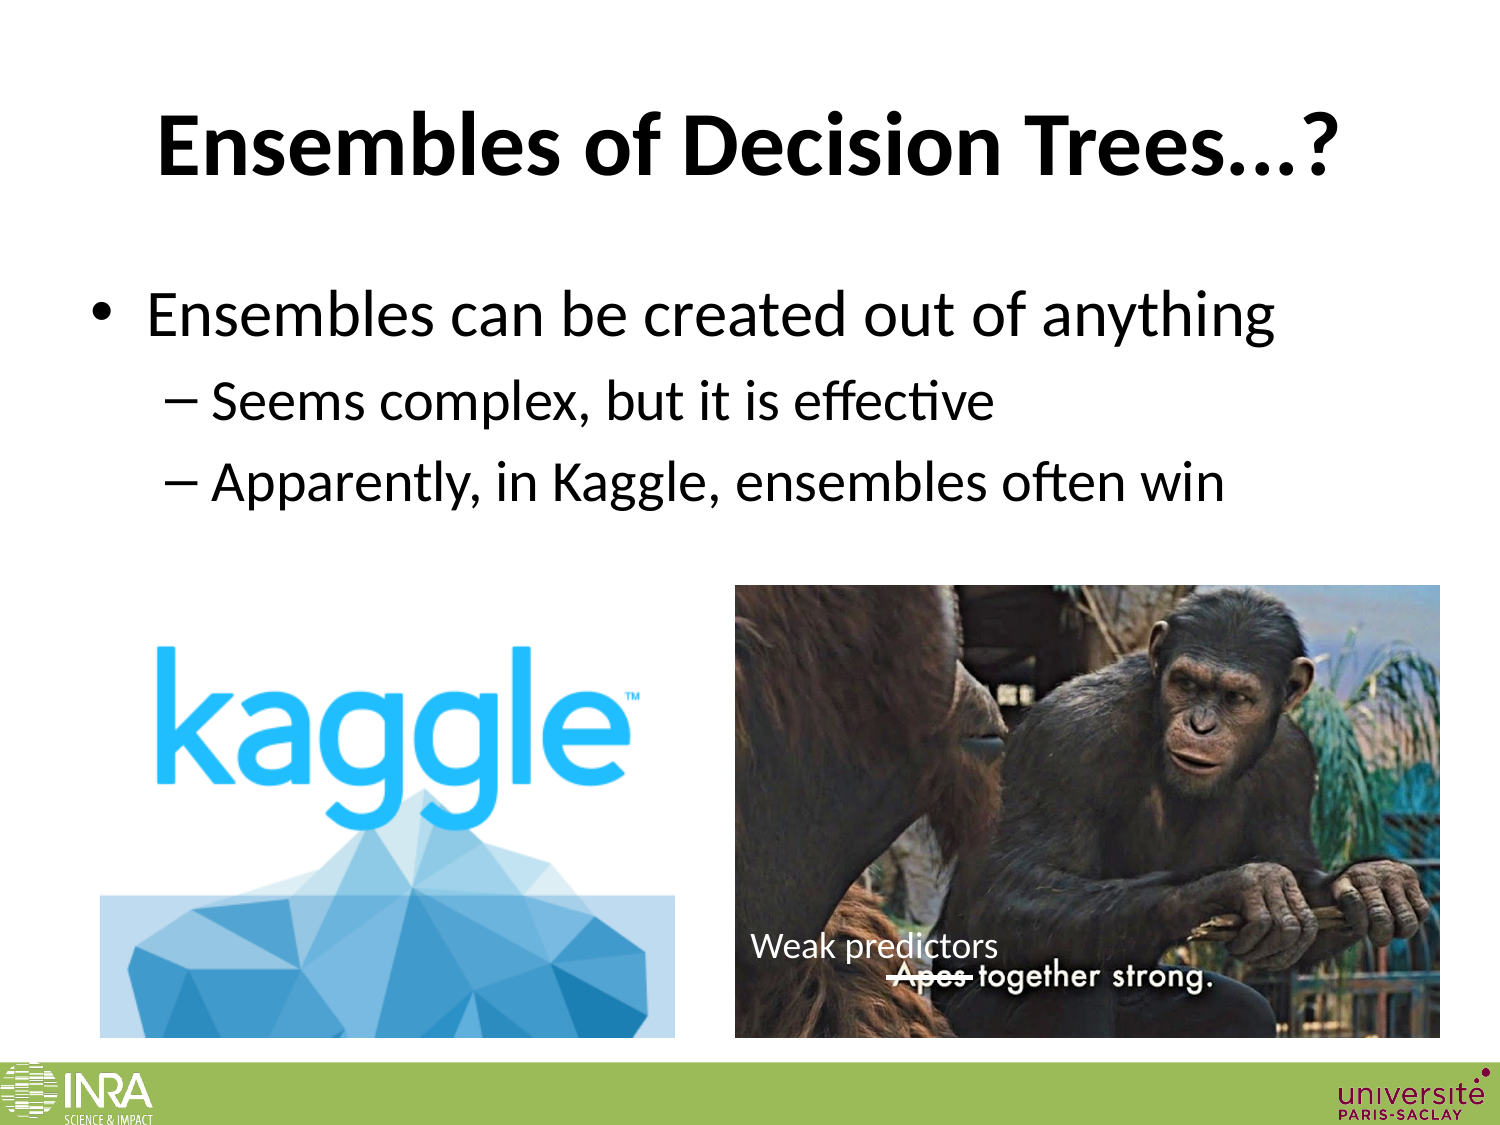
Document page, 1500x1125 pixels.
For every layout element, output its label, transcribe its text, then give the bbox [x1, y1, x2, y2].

list Ensembles can be created out of anything Seems complex, but it is effective Apparently, in Kaggle, ensembles often win [75, 262, 1425, 1005]
picture [99, 585, 676, 1038]
picture [0, 1062, 153, 1125]
picture [735, 585, 1440, 1038]
picture [1339, 1068, 1490, 1120]
title Ensembles of Decision Trees...? [75, 45, 1425, 233]
